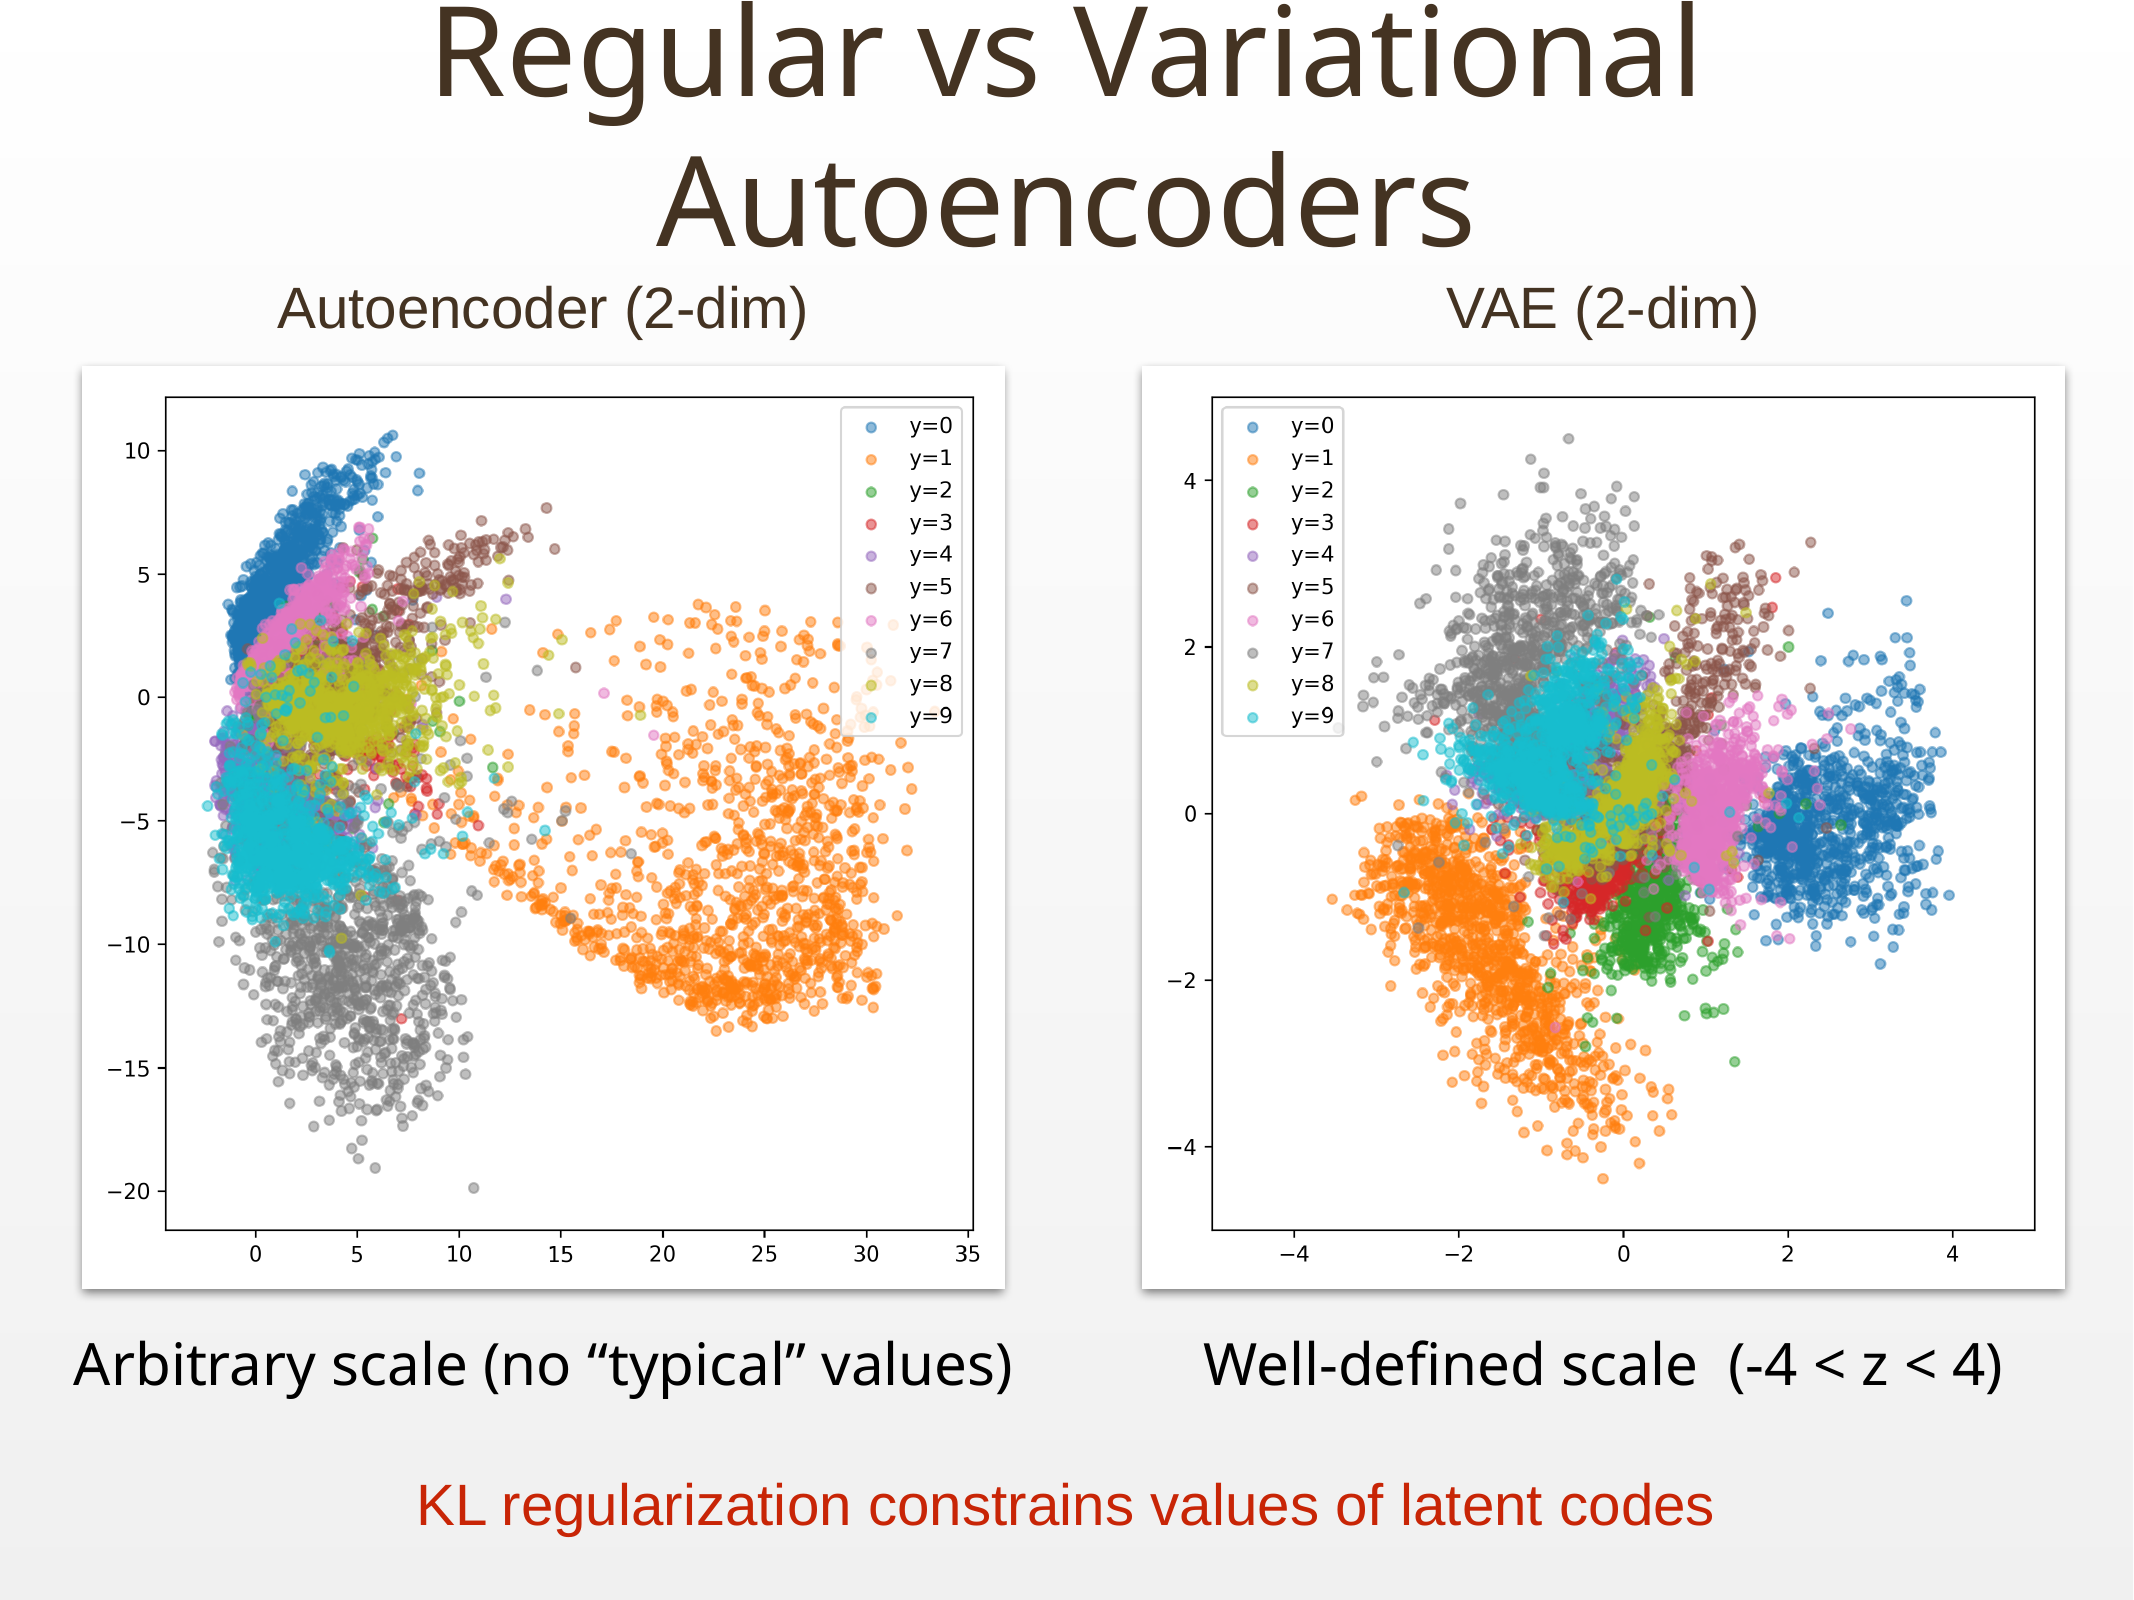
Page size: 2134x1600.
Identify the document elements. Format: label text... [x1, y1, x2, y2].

text_box Arbitrary scale (no “typical” values) [65, 1318, 1022, 1405]
text_box KL regularization constrains values of latent codes [407, 1444, 1726, 1546]
title Regular vs Variational Autoencoders [0, 0, 2133, 245]
text_box VAE (2-dim) [1438, 262, 1769, 349]
picture [1142, 366, 2065, 1290]
text_box Well-defined scale (-4 < z < 4) [1195, 1318, 2013, 1405]
picture [82, 366, 1005, 1290]
text_box Autoencoder (2-dim) [268, 261, 819, 349]
